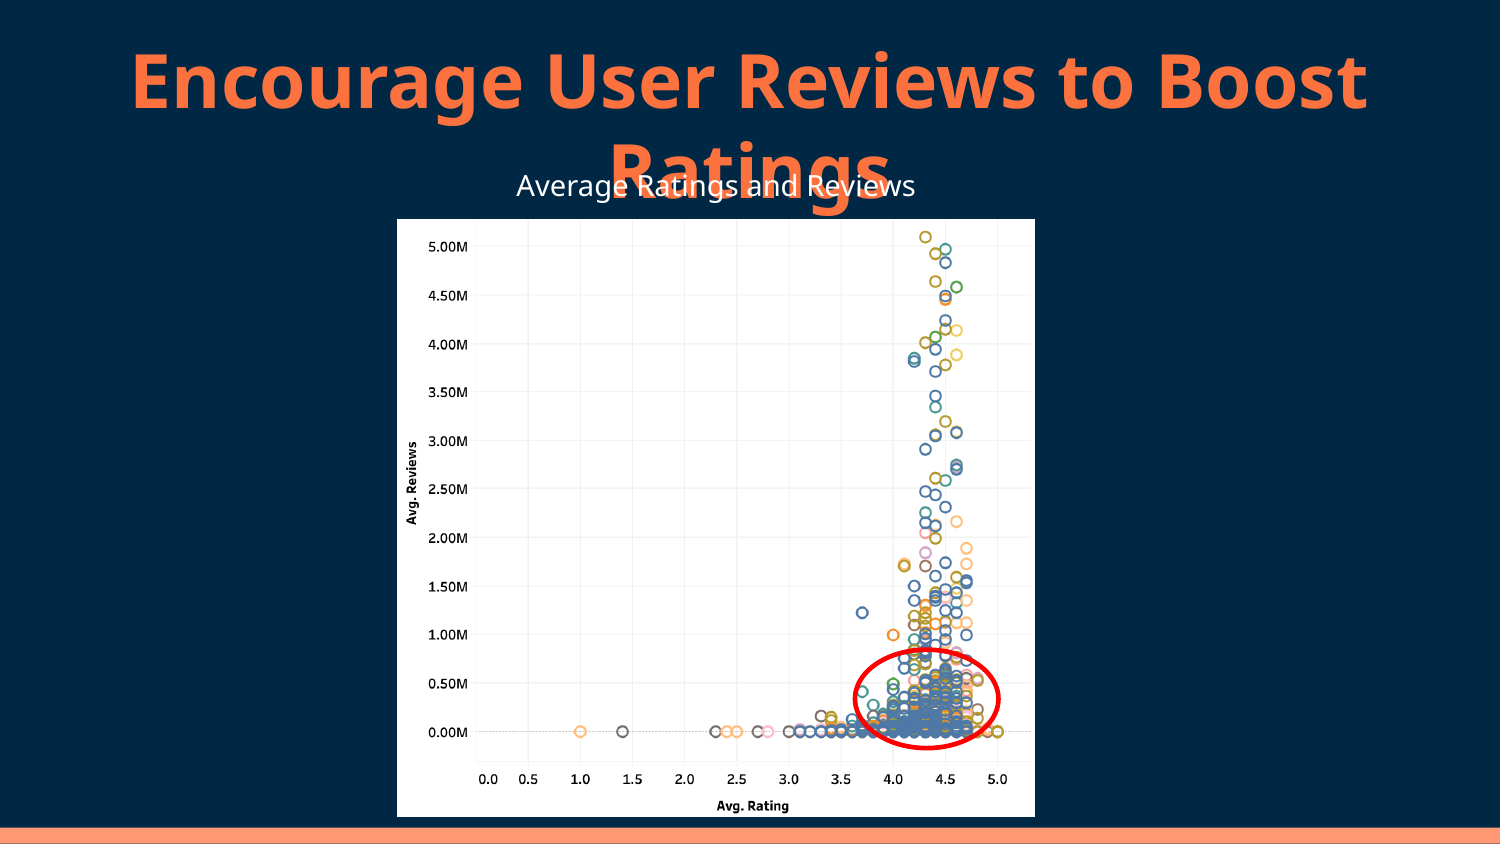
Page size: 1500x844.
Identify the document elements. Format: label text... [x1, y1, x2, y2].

title Encourage User Reviews to Boost Ratings [51, 18, 1449, 135]
text_box Average Ratings and Reviews [305, 152, 1127, 220]
picture [397, 219, 1036, 817]
